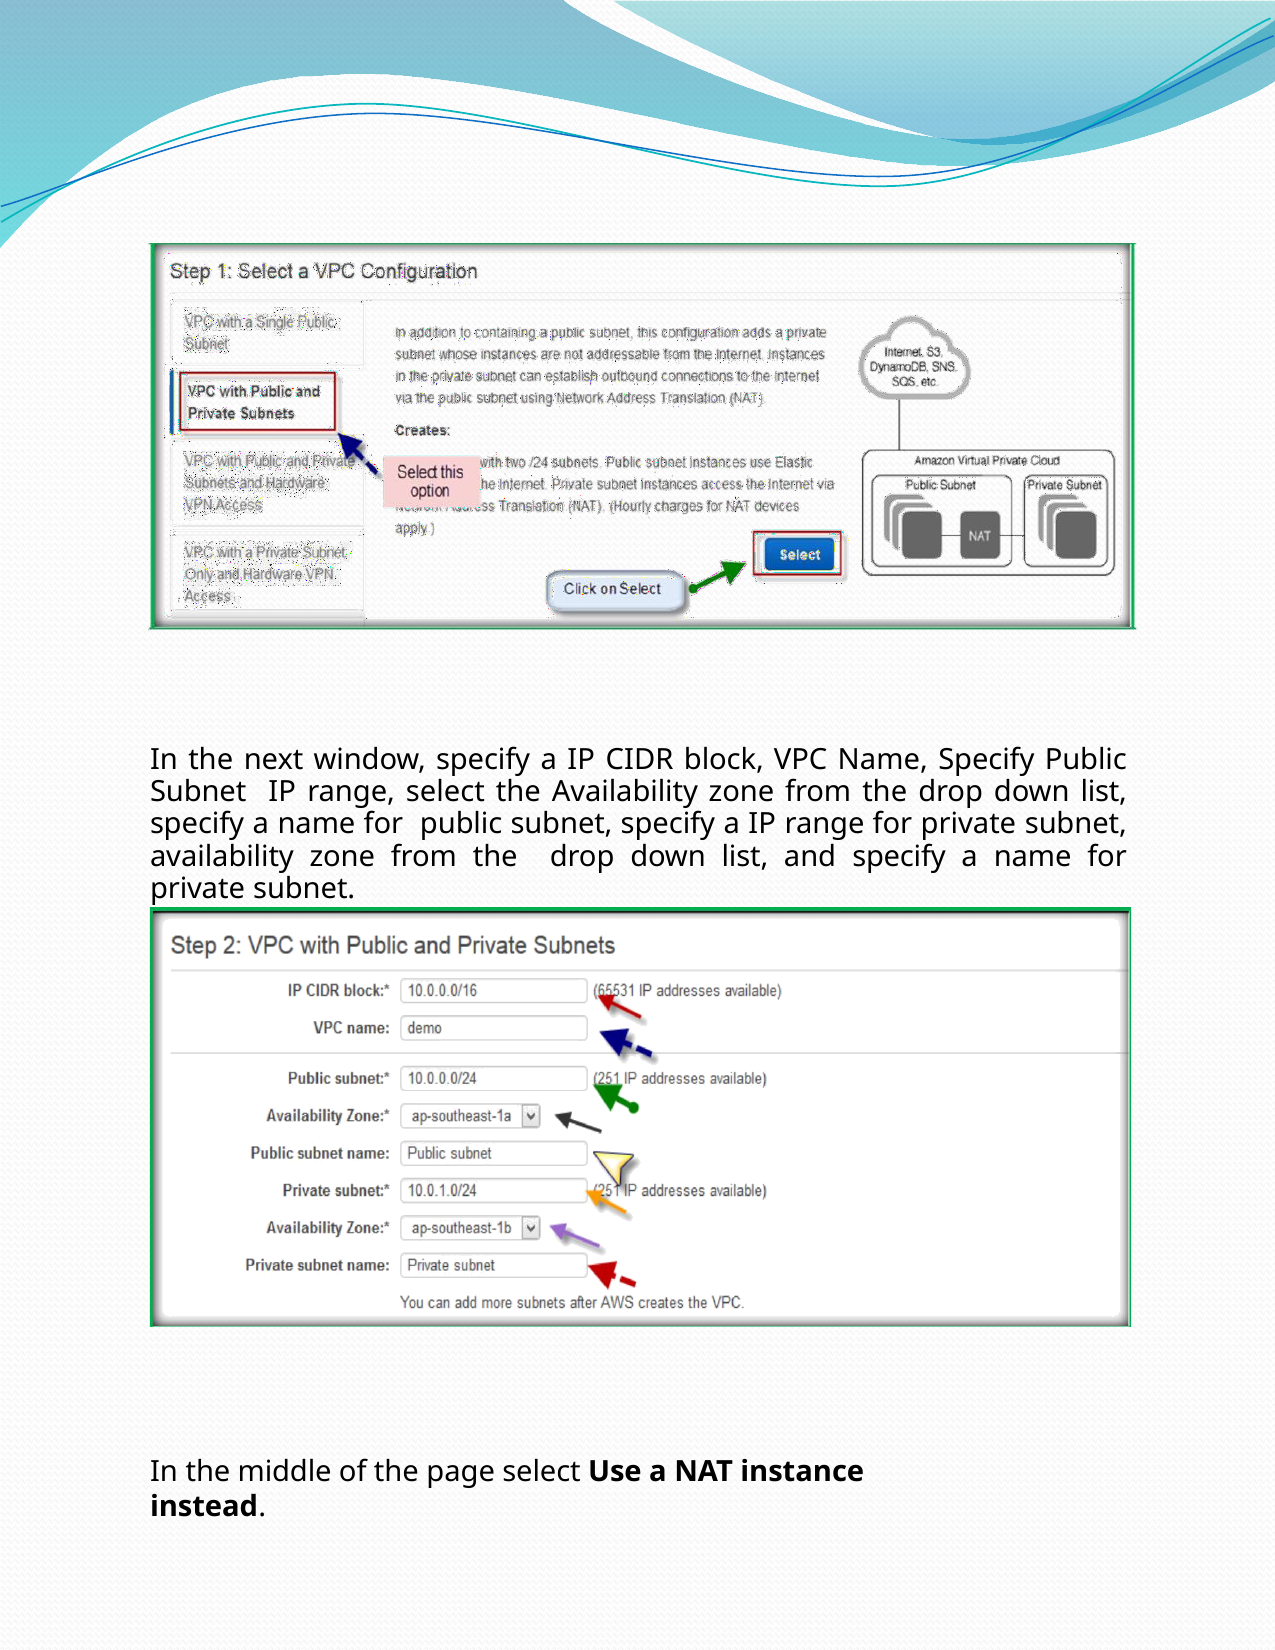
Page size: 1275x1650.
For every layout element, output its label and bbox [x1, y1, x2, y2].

text_box [70, 243, 1275, 1650]
